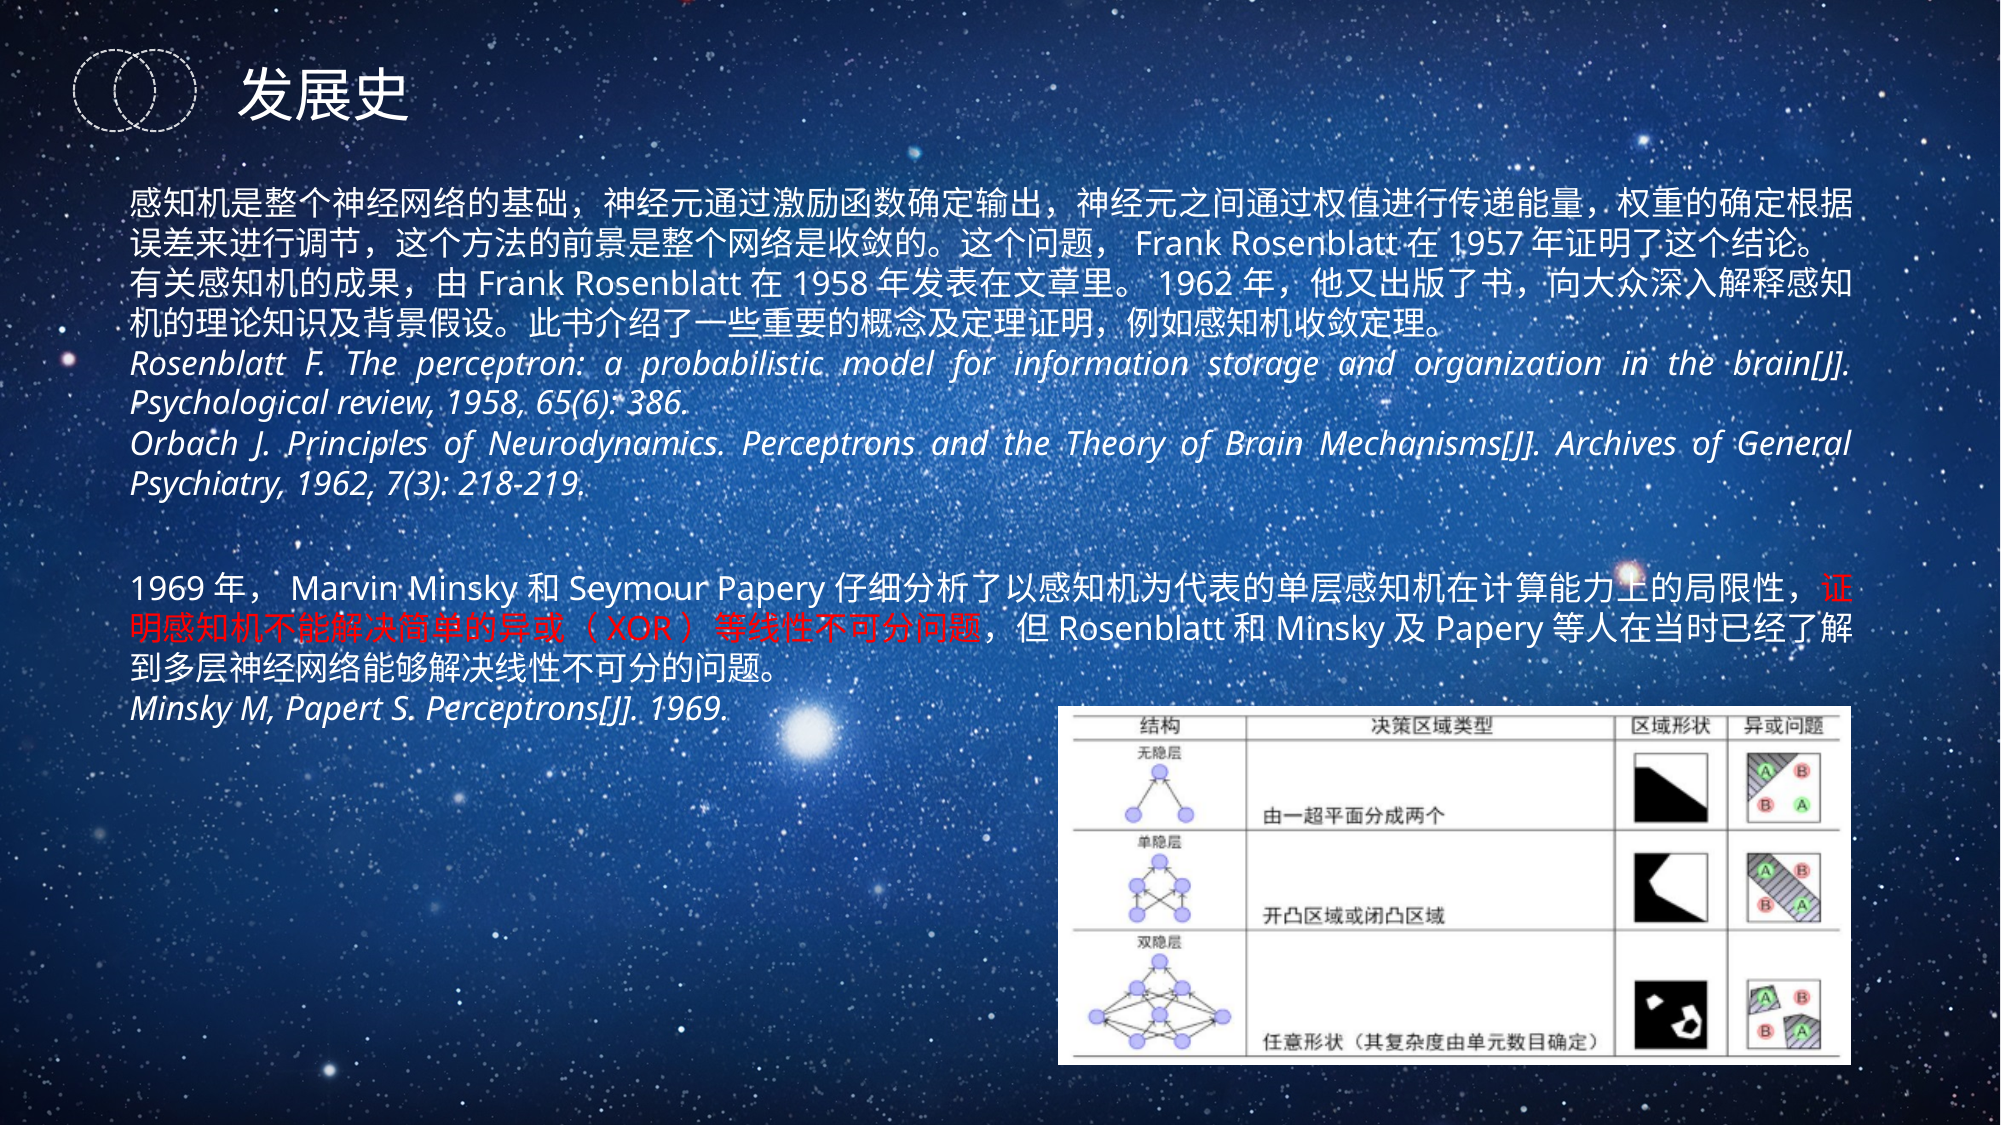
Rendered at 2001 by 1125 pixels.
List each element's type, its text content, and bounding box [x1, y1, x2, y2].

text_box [73, 49, 196, 132]
picture [0, 0, 2001, 1125]
text_box 感知机是整个神经网络的基础，神经元通过激励函数确定输出，神经元之间通过权值进行传递能量，权重的确定根据误差来进行调节，这个方法的前景是整个网络是收敛的。这个问题，Frank Rosenblatt在1957年证明了这个结论。 有关感知机的成果，由Frank Rosenblatt在1958年发表在文章里。1962年，他又出版了书，向大众深入解释感知机的理论知识及背景假设。此书介绍了一些重要的概念及定理证明，例如感知机收敛定理。 Rosenblatt F. The perceptron: a probabilistic model for information storage and organization in the brain[J]. Psychological review, 1958, 65(6): 386. Orbach J. Principles of Neurodynamics. Perceptrons and the Theory of Brain Mechanisms[J]. Archives of General Psychiatry, 1962, 7(3): 218-219. [114, 174, 1869, 509]
text_box 1969年，Marvin Minsky和Seymour Papery仔细分析了以感知机为代表的单层感知机在计算能力上的局限性，证明感知机不能解决简单的异或（XOR）等线性不可分问题，但Rosenblatt和Minsky及Papery等人在当时已经了解到多层神经网络能够解决线性不可分的问题。 Minsky M, Papert S. Perceptrons[J]. 1969. [114, 559, 1869, 734]
text_box 发展史 [236, 57, 723, 128]
